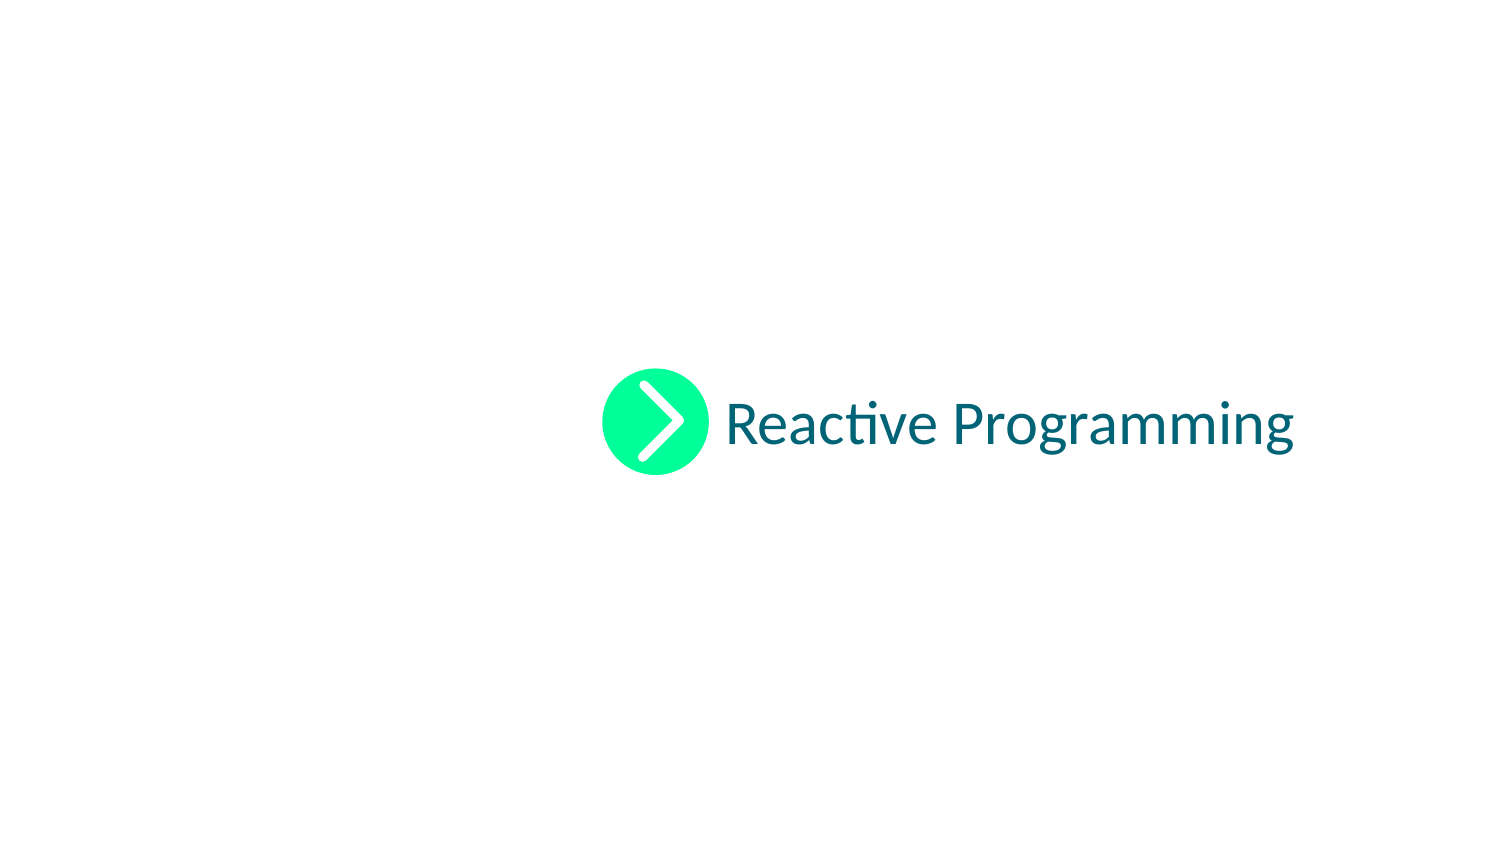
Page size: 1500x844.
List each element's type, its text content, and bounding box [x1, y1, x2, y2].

list Reactive Programming [710, 374, 1353, 543]
